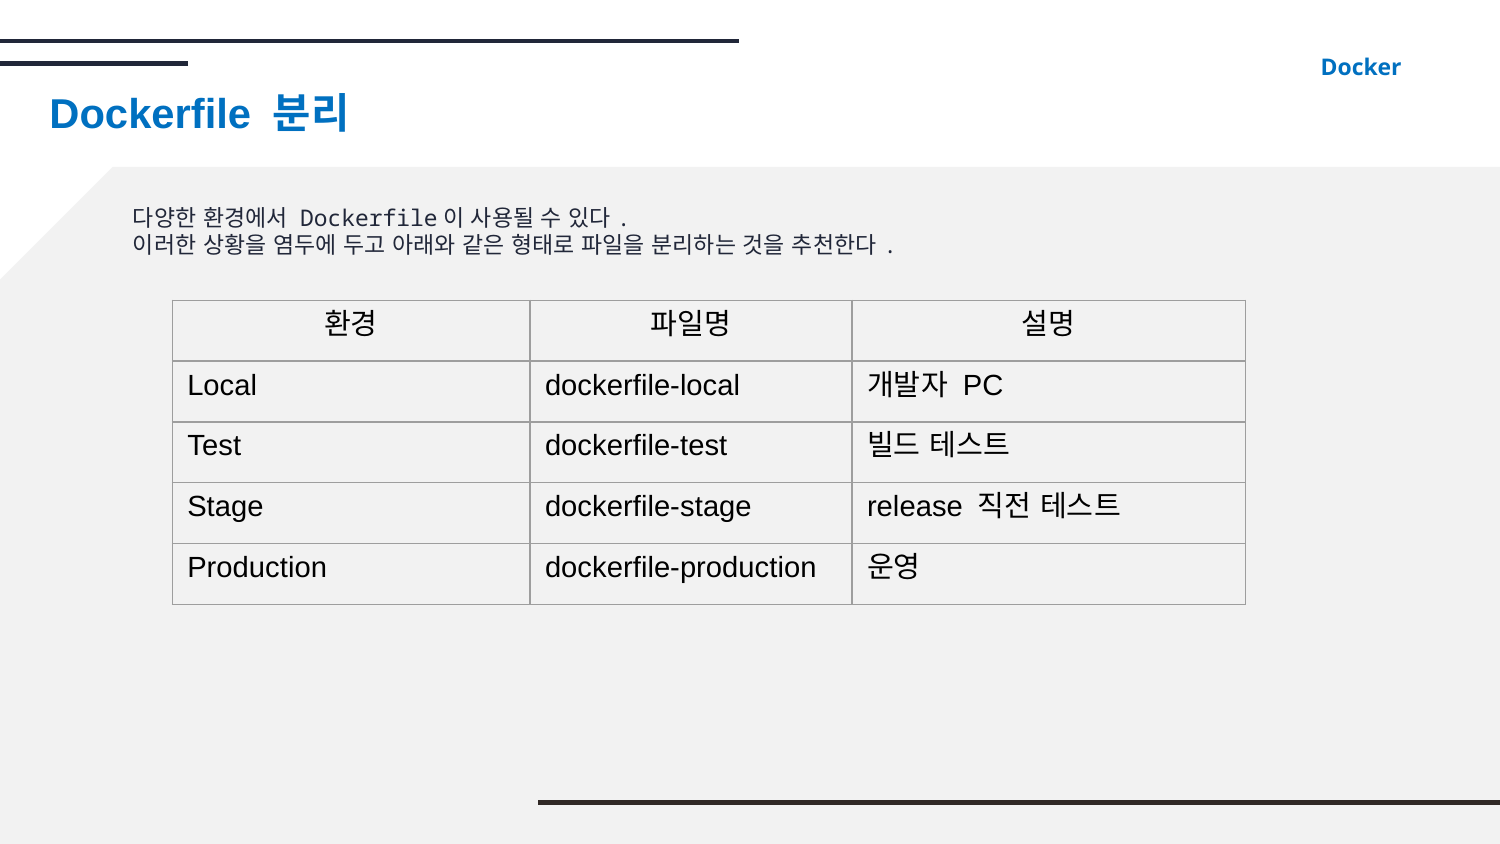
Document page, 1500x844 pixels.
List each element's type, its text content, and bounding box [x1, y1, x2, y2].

table_cell 빌드 테스트 [853, 423, 1245, 482]
table_cell Stage [173, 483, 529, 543]
table_cell dockerfile-production [531, 544, 851, 604]
text_box Docker [977, 42, 1417, 88]
text_box 다양한 환경에서 Dockerfile이 사용될 수 있다. 이러한 상황을 염두에 두고 아래와 같은 형태로 파일을 분리하는 것을 추천한다. [118, 195, 1332, 266]
table_cell dockerfile-test [531, 423, 851, 482]
table_cell dockerfile-local [531, 362, 851, 421]
table_cell 개발자 PC [853, 362, 1245, 421]
table_header 환경 [173, 301, 529, 360]
table_cell release 직전 테스트 [853, 483, 1245, 543]
title Dockerfile 분리 [34, 88, 1469, 136]
table_cell 운영 [853, 544, 1245, 604]
table_cell Production [173, 544, 529, 604]
table_cell dockerfile-stage [531, 483, 851, 543]
table_cell Local [173, 362, 529, 421]
table_header 설명 [853, 301, 1245, 360]
table_header 파일명 [531, 301, 851, 360]
table_cell Test [173, 423, 529, 482]
